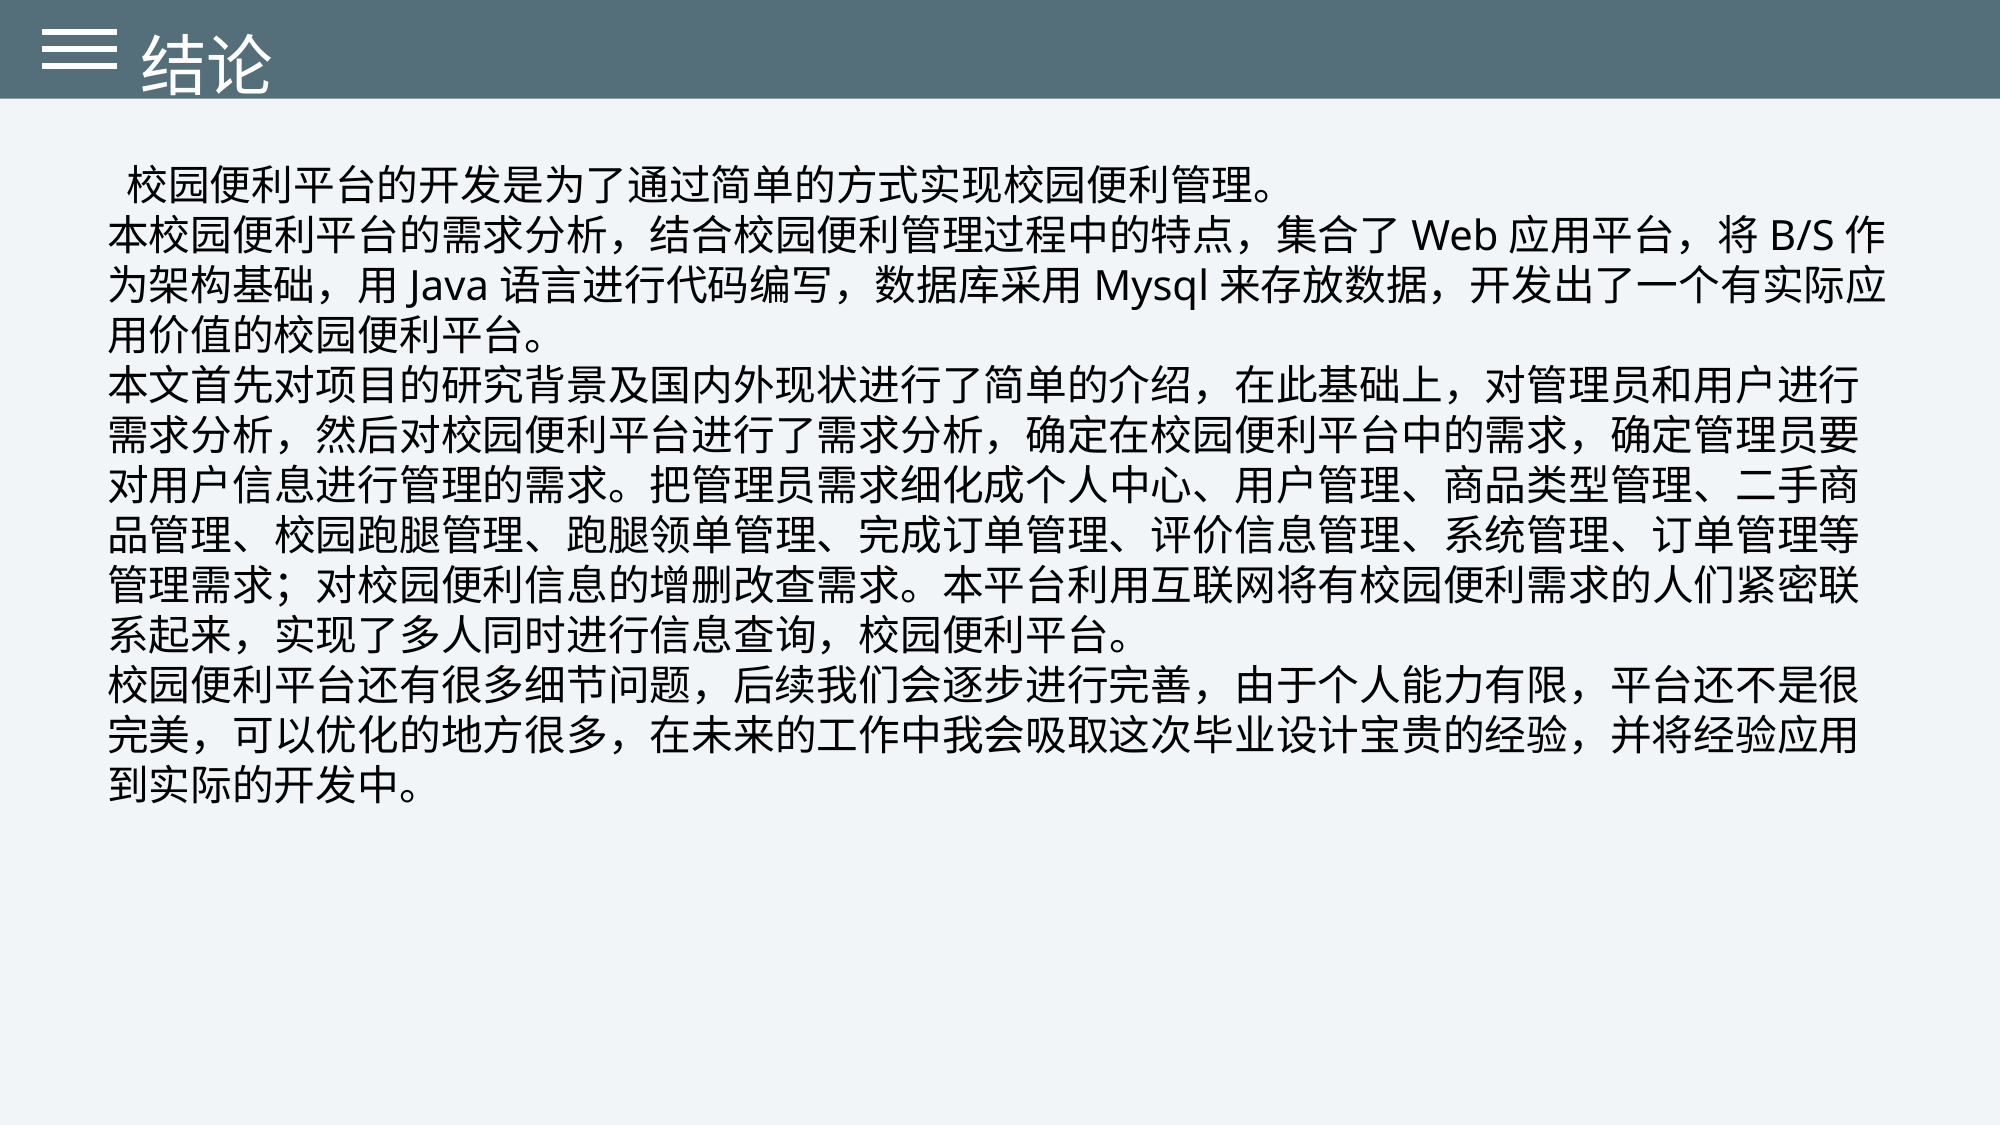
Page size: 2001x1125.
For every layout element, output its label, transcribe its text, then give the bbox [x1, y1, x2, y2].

text_box [0, 0, 2000, 100]
text_box 校园便利平台的开发是为了通过简单的方式实现校园便利管理。 本校园便利平台的需求分析，结合校园便利管理过程中的特点，集合了Web应用平台，将B/S作为架构基础，用Java语言进行代码编写，数据库采用Mysql来存放数据，开发出了一个有实际应用价值的校园便利平台。 本文首先对项目的研究背景及国内外现状进行了简单的介绍，在此基础上，对管理员和用户进行需求分析，然后对校园便利平台进行了需求分析，确定在校园便利平台中的需求，确定管理员要对用户信息进行管理的需求。把管理员需求细化成个人中心、用户管理、商品类型管理、二手商品管理、校园跑腿管理、跑腿领单管理、完成订单管理、评价信息管理、系统管理、订单管理等管理需求；对校园便利信息的增删改查需求。本平台利用互联网将有校园便利需求的人们紧密联系起来，实现了多人同时进行信息查询，校园便利平台。 校园便利平台还有很多细节问题，后续我们会逐步进行完善，由于个人能力有限，平台还不是很完美，可以优化的地方很多，在未来的工作中我会吸取这次毕业设计宝贵的经验，并将经验应用到实际的开发中。 [92, 151, 1908, 817]
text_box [42, 32, 118, 67]
text_box 结论 [125, 16, 687, 112]
